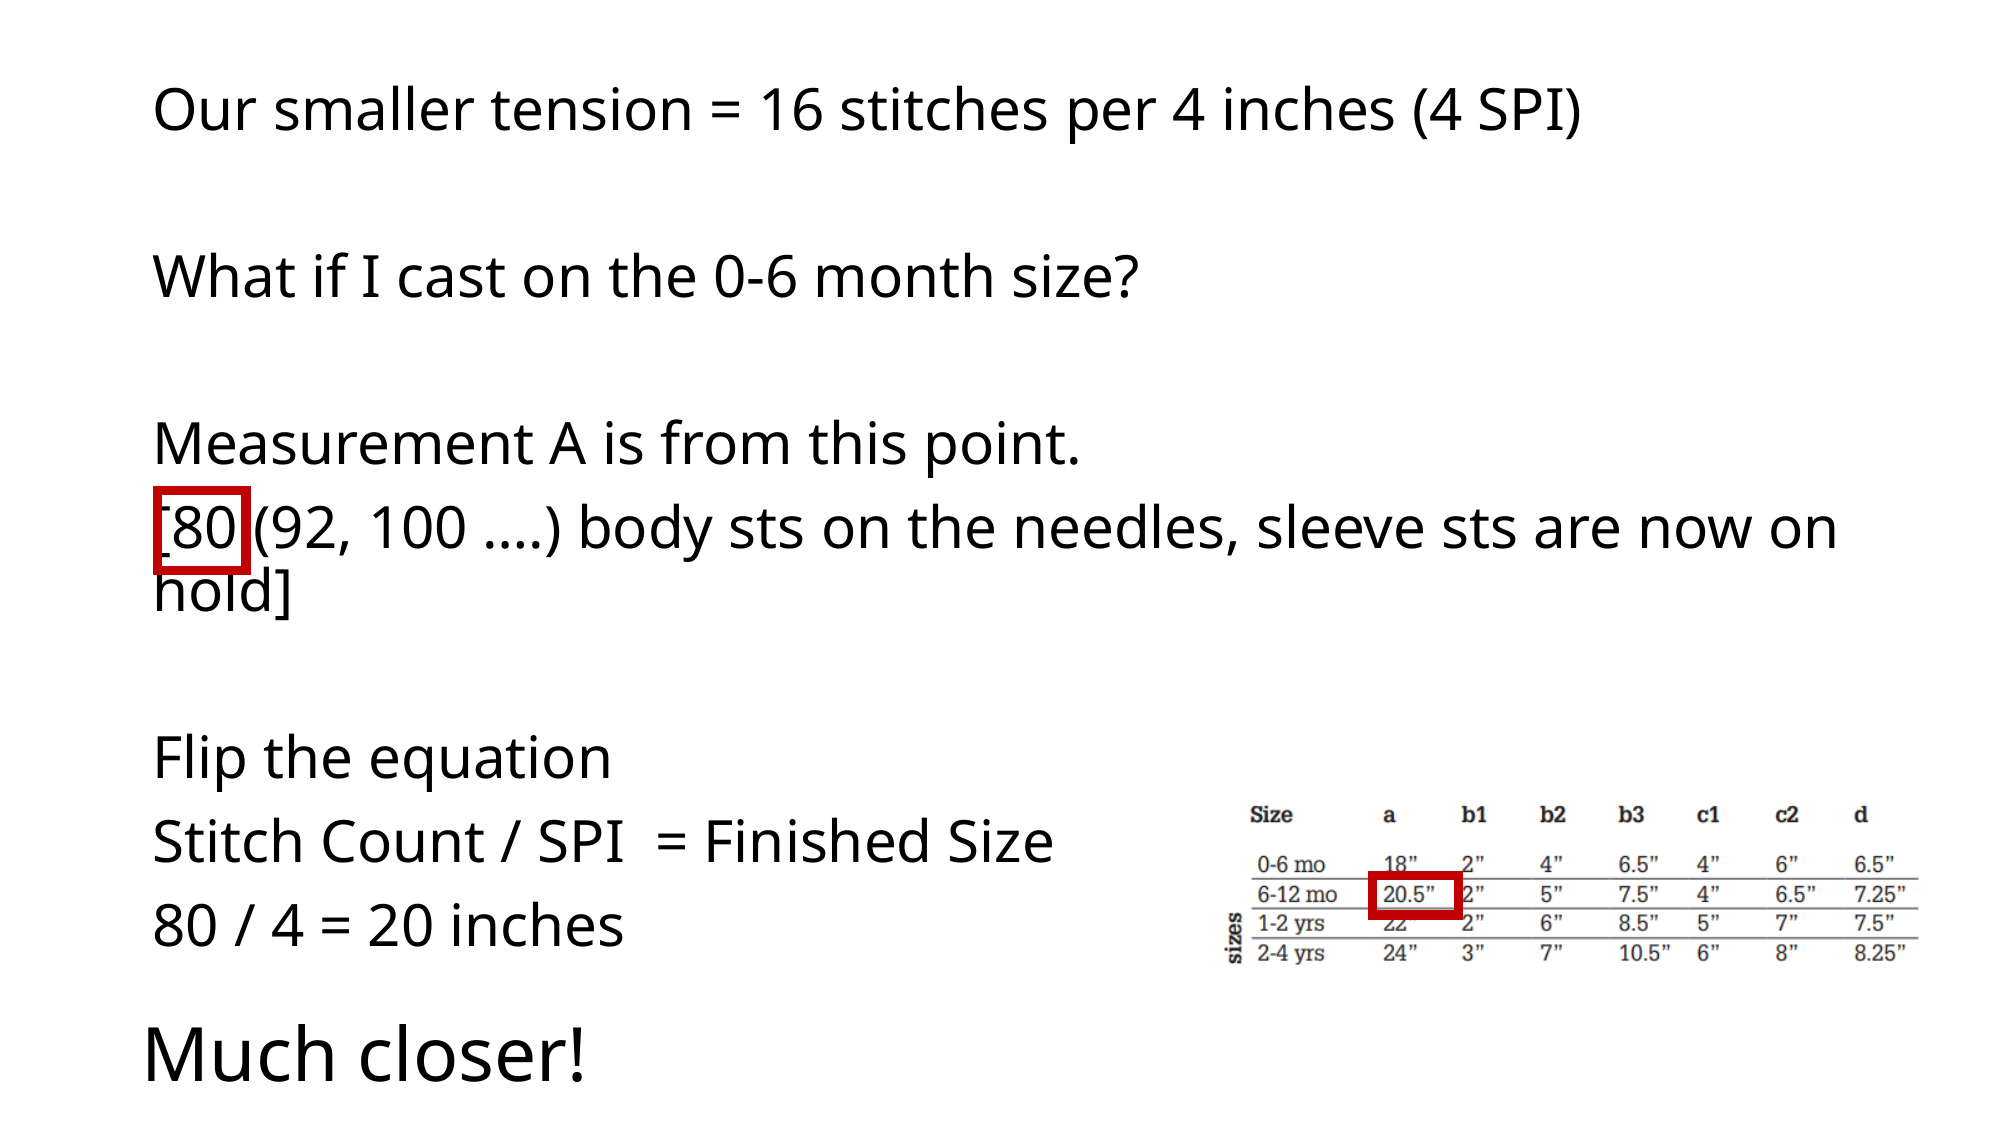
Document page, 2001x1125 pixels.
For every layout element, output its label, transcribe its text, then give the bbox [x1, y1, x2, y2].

text_box Much closer! [127, 999, 603, 1105]
text_box [156, 489, 247, 572]
picture [1210, 757, 1919, 966]
list Our smaller tension = 16 stitches per 4 inches (4 SPI) What if I cast on the 0-6 month size? Measurement A is from this point. [80 (92, 100 ….) body sts on the needles, sleeve sts are now on hold] Flip the equation Stitch Count / SPI = Finished Size 80 / 4 = 20 inches [137, 72, 1863, 1014]
